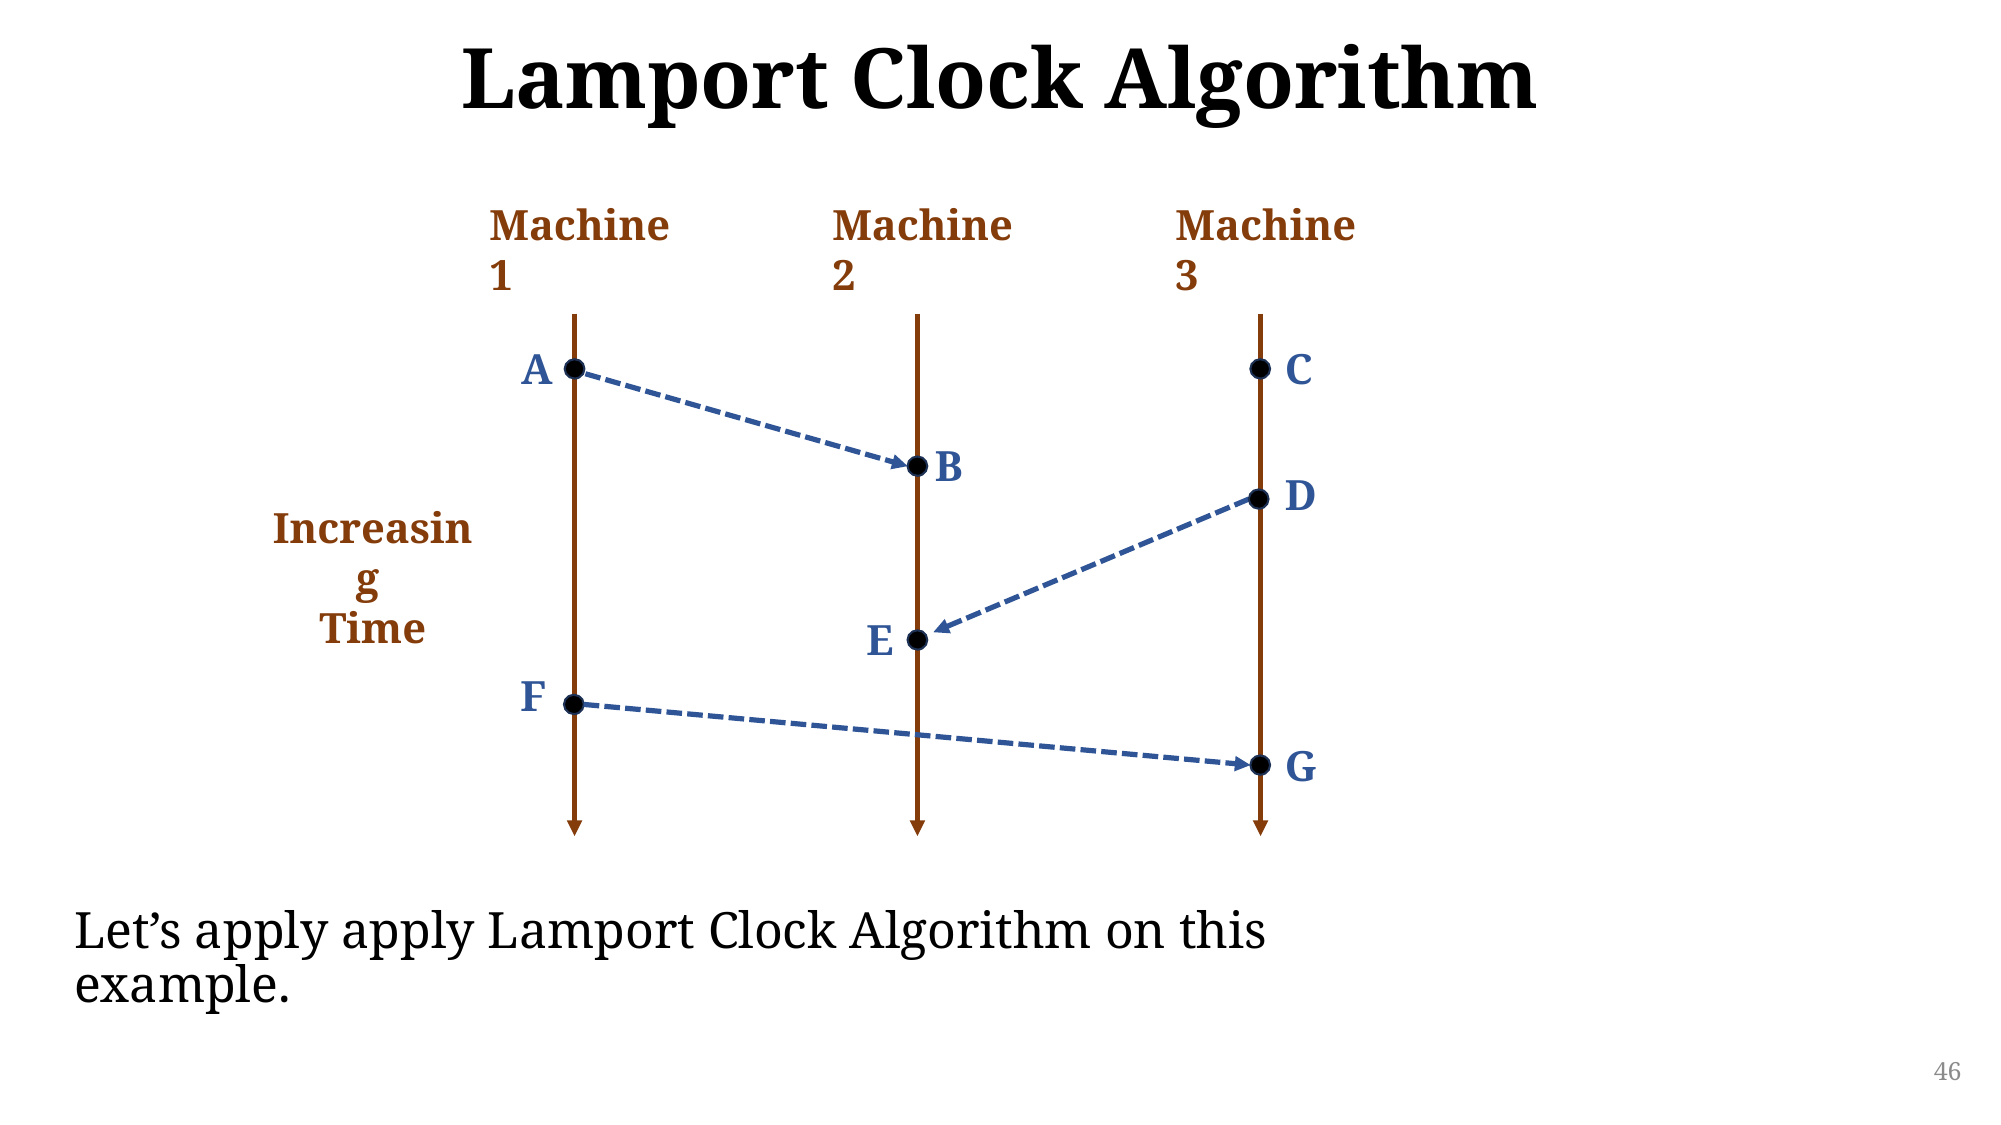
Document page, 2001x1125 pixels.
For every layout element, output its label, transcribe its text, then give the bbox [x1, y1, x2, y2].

text_box B [920, 432, 980, 497]
text_box Machine 3 [1160, 191, 1389, 307]
text_box [912, 629, 917, 651]
text_box [1248, 488, 1260, 510]
text_box [1249, 754, 1260, 776]
text_box [1249, 358, 1260, 380]
text_box [918, 629, 929, 651]
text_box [585, 373, 908, 467]
text_box [566, 358, 574, 380]
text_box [583, 704, 1251, 766]
title Lamport Clock Algorithm [137, 0, 1863, 163]
text_box [906, 455, 917, 477]
text_box Machine 2 [817, 191, 1046, 307]
text_box [575, 694, 584, 715]
text_box Machine 1 [474, 191, 703, 307]
slide_number 46 [1526, 1042, 1977, 1103]
text_box [1261, 754, 1270, 776]
text_box G [1270, 732, 1330, 798]
text_box [575, 358, 586, 380]
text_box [933, 498, 1249, 633]
text_box Increasing Time [253, 494, 492, 659]
text_box C [1270, 336, 1330, 401]
text_box D [1270, 461, 1330, 527]
list Let’s apply apply Lamport Clock Algorithm on this example. [59, 898, 1458, 1117]
text_box E [851, 606, 912, 672]
text_box [566, 693, 574, 716]
text_box [1261, 488, 1270, 510]
text_box F [505, 662, 566, 727]
text_box [1261, 358, 1272, 380]
text_box A [506, 336, 566, 401]
